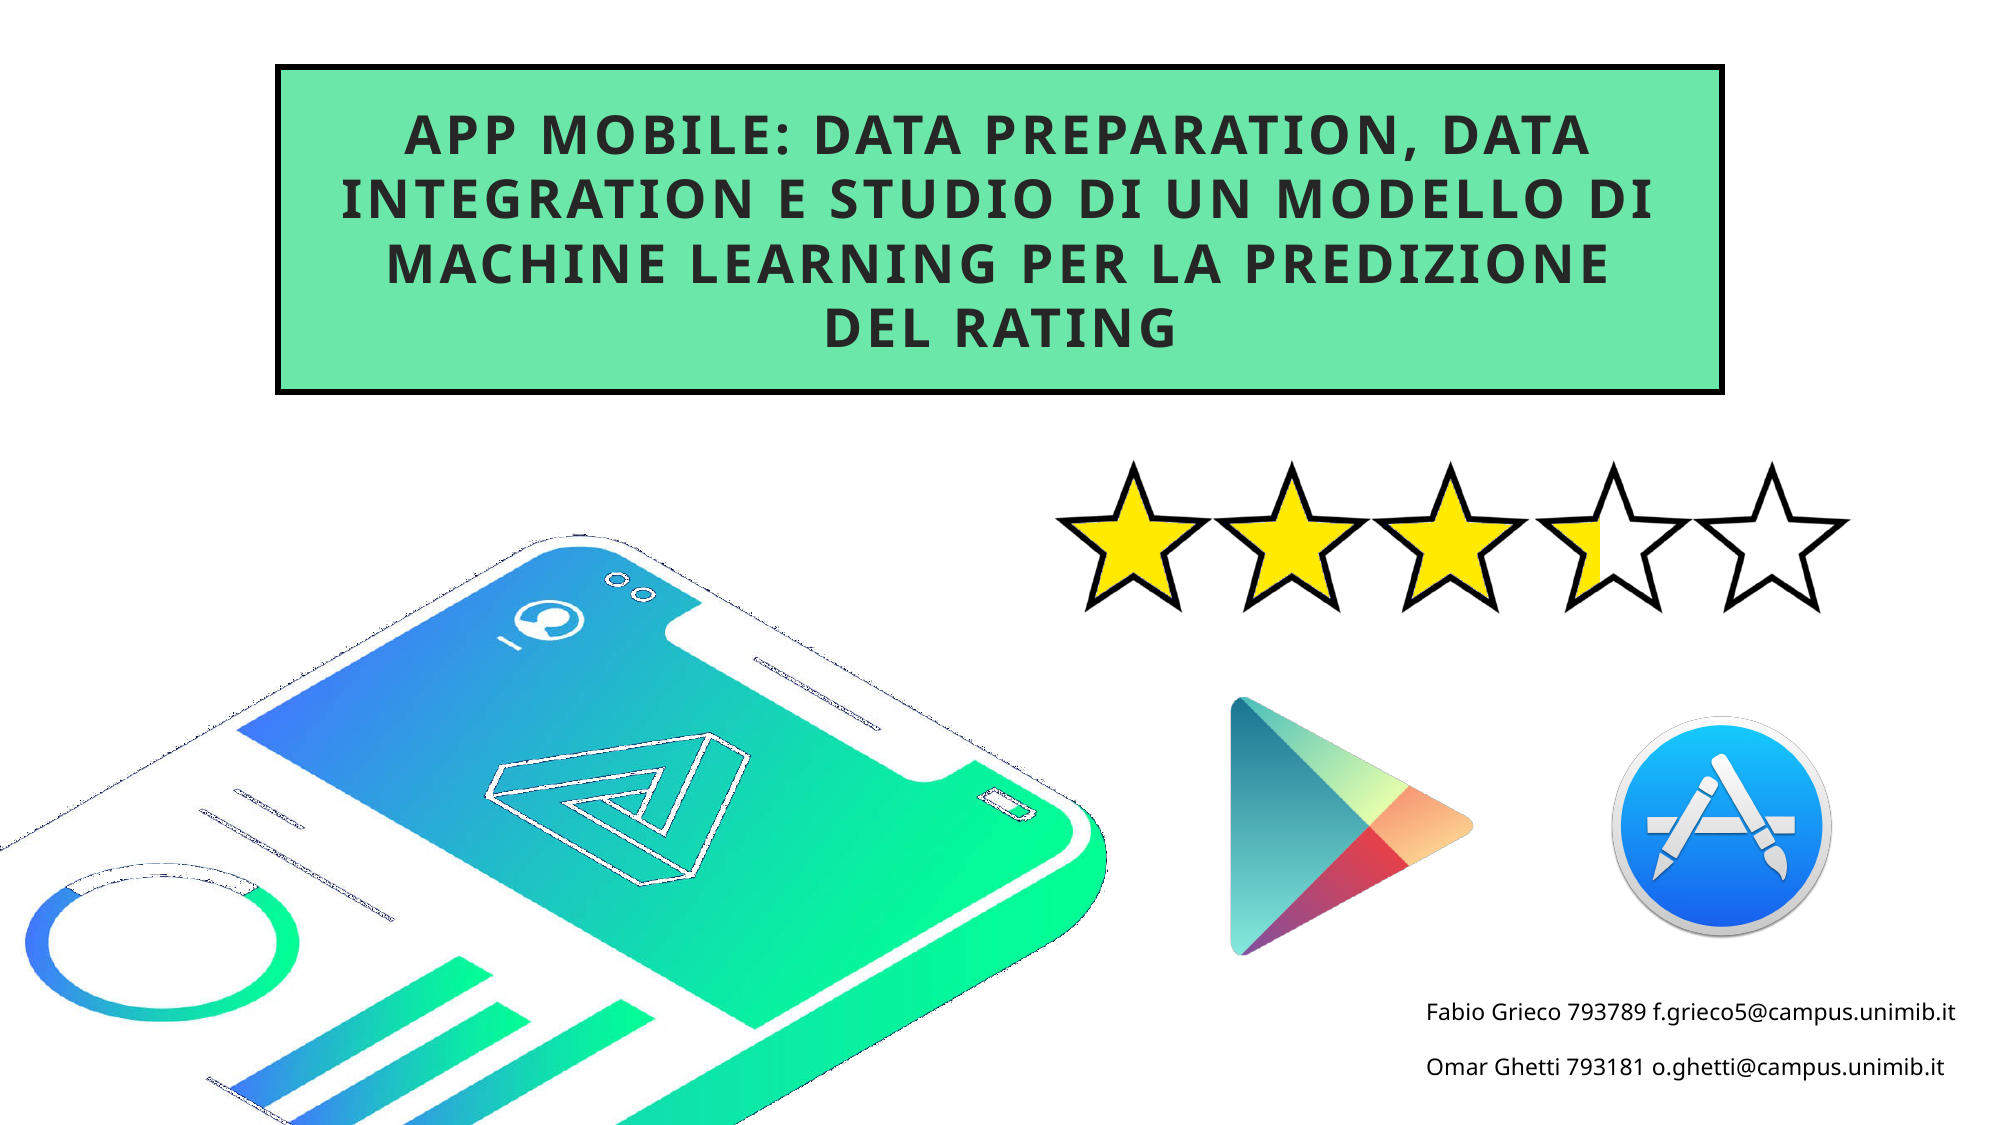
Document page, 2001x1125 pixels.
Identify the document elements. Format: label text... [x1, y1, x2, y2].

picture [0, 159, 1865, 1125]
text_box Fabio Grieco 793789 f.grieco5@campus.unimib.it Omar Ghetti 793181 o.ghetti@campus.unimib.it [1411, 990, 2000, 1088]
text_box App mobile: data preparation, data integration e studio di un modello di machine learning per la predizione del rating [278, 67, 1722, 392]
